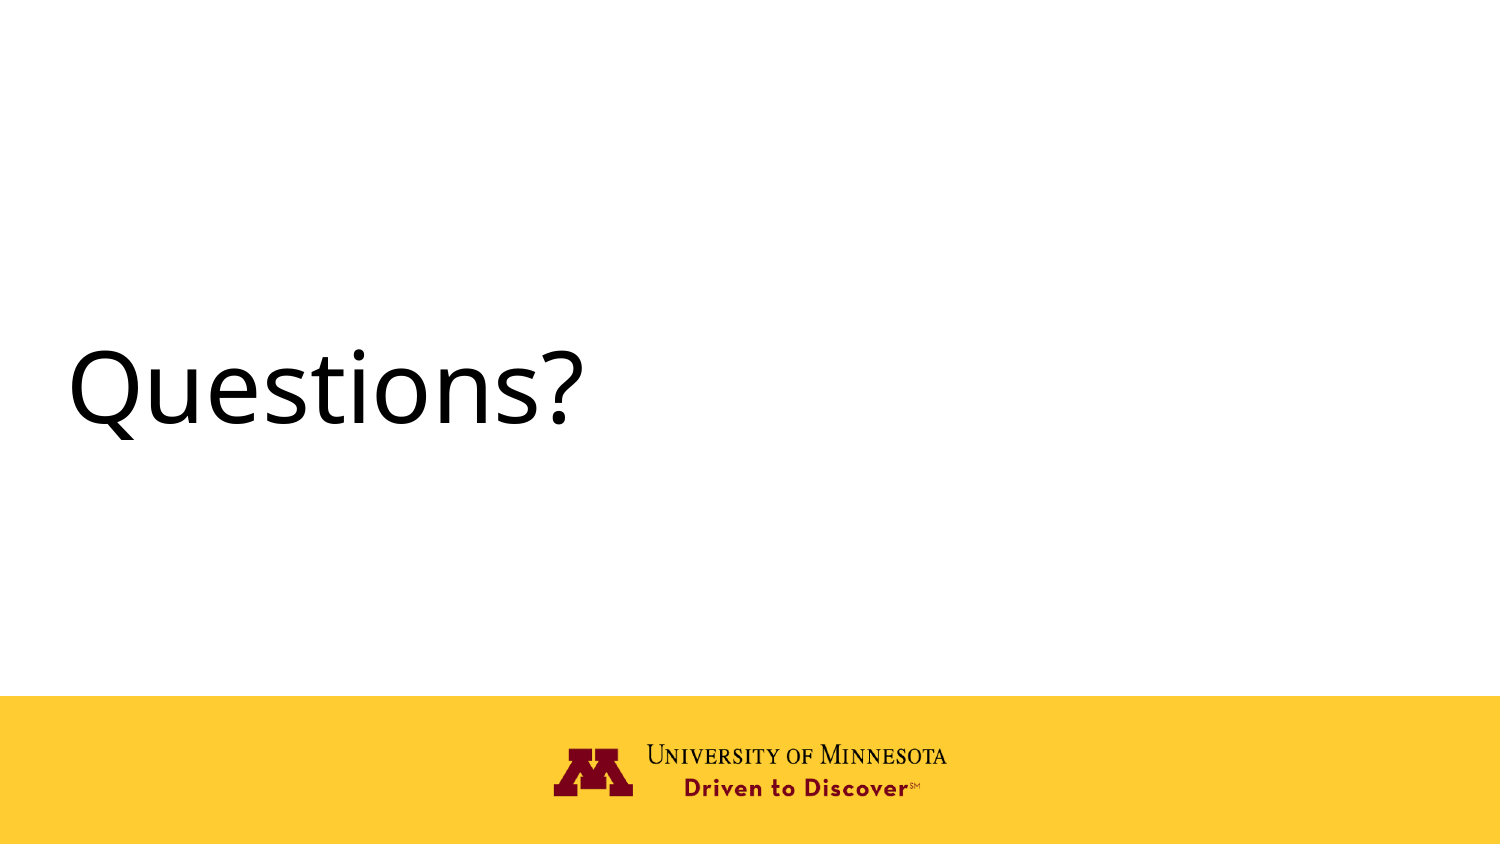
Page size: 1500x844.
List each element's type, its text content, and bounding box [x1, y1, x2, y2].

title Questions? [51, 122, 1449, 459]
picture [0, 696, 1500, 844]
